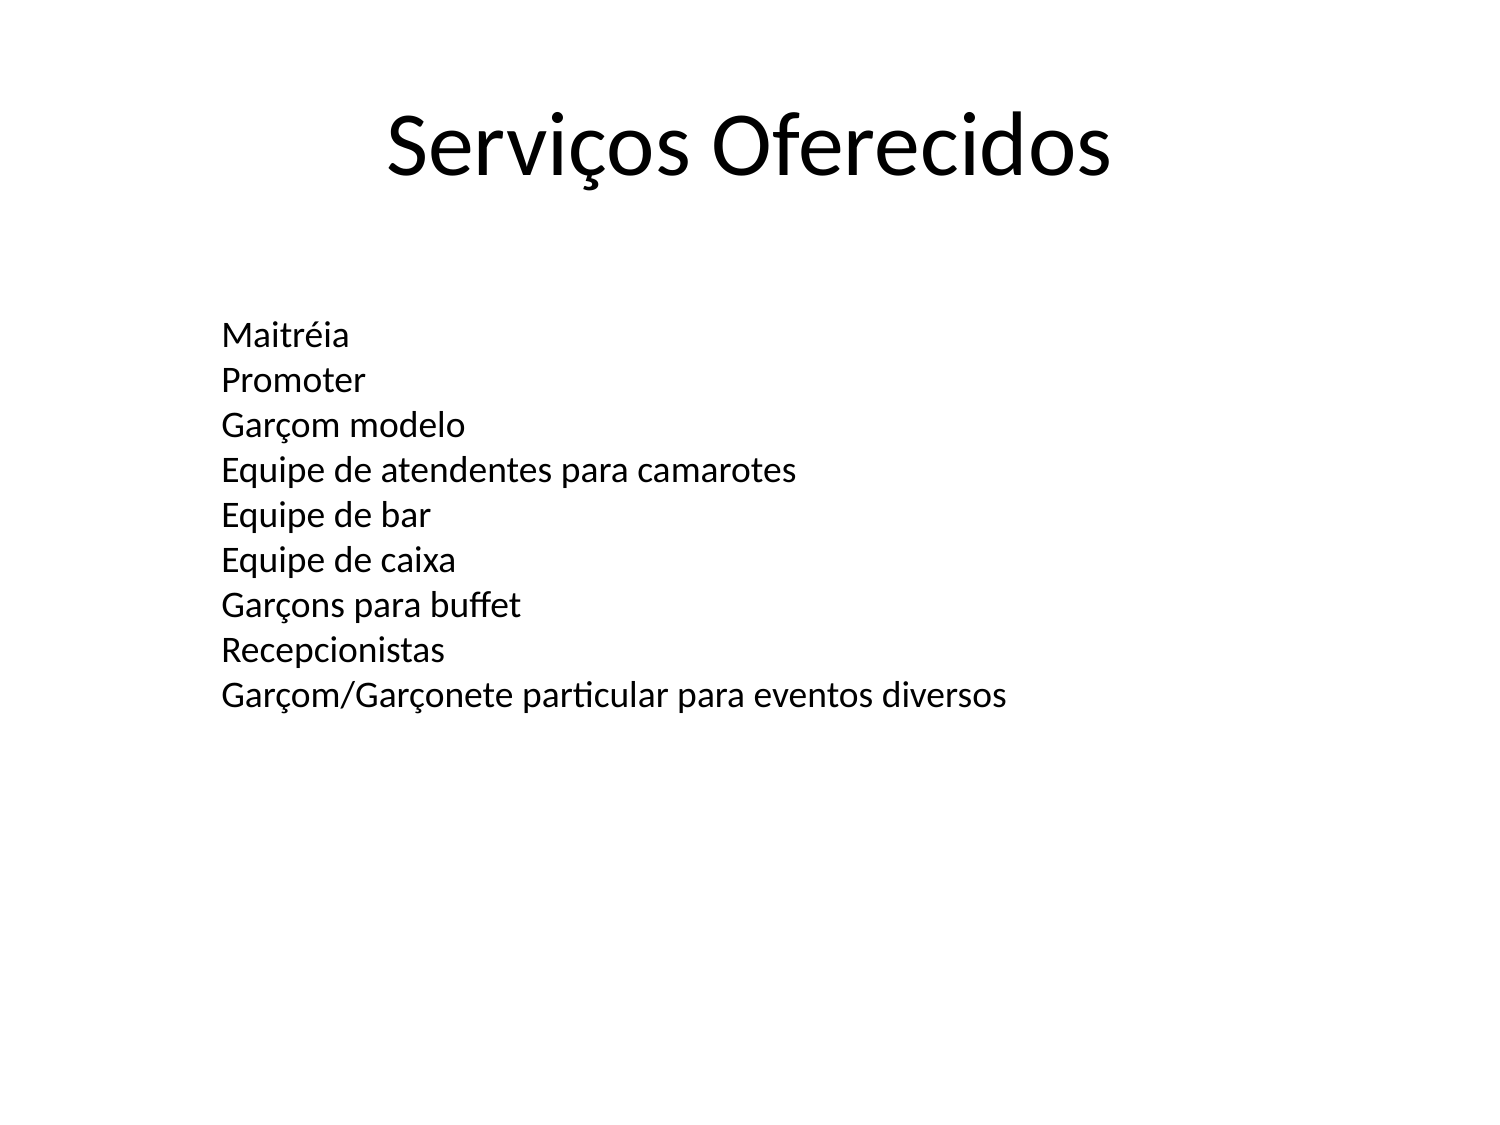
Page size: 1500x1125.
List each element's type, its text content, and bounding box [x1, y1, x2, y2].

text_box Maitréia Promoter Garçom modelo Equipe de atendentes para camarotes Equipe de bar Equipe de caixa Garçons para buffet Recepcionistas Garçom/Garçonete particular para eventos diversos [206, 302, 1376, 813]
title Serviços Oferecidos [75, 45, 1425, 233]
